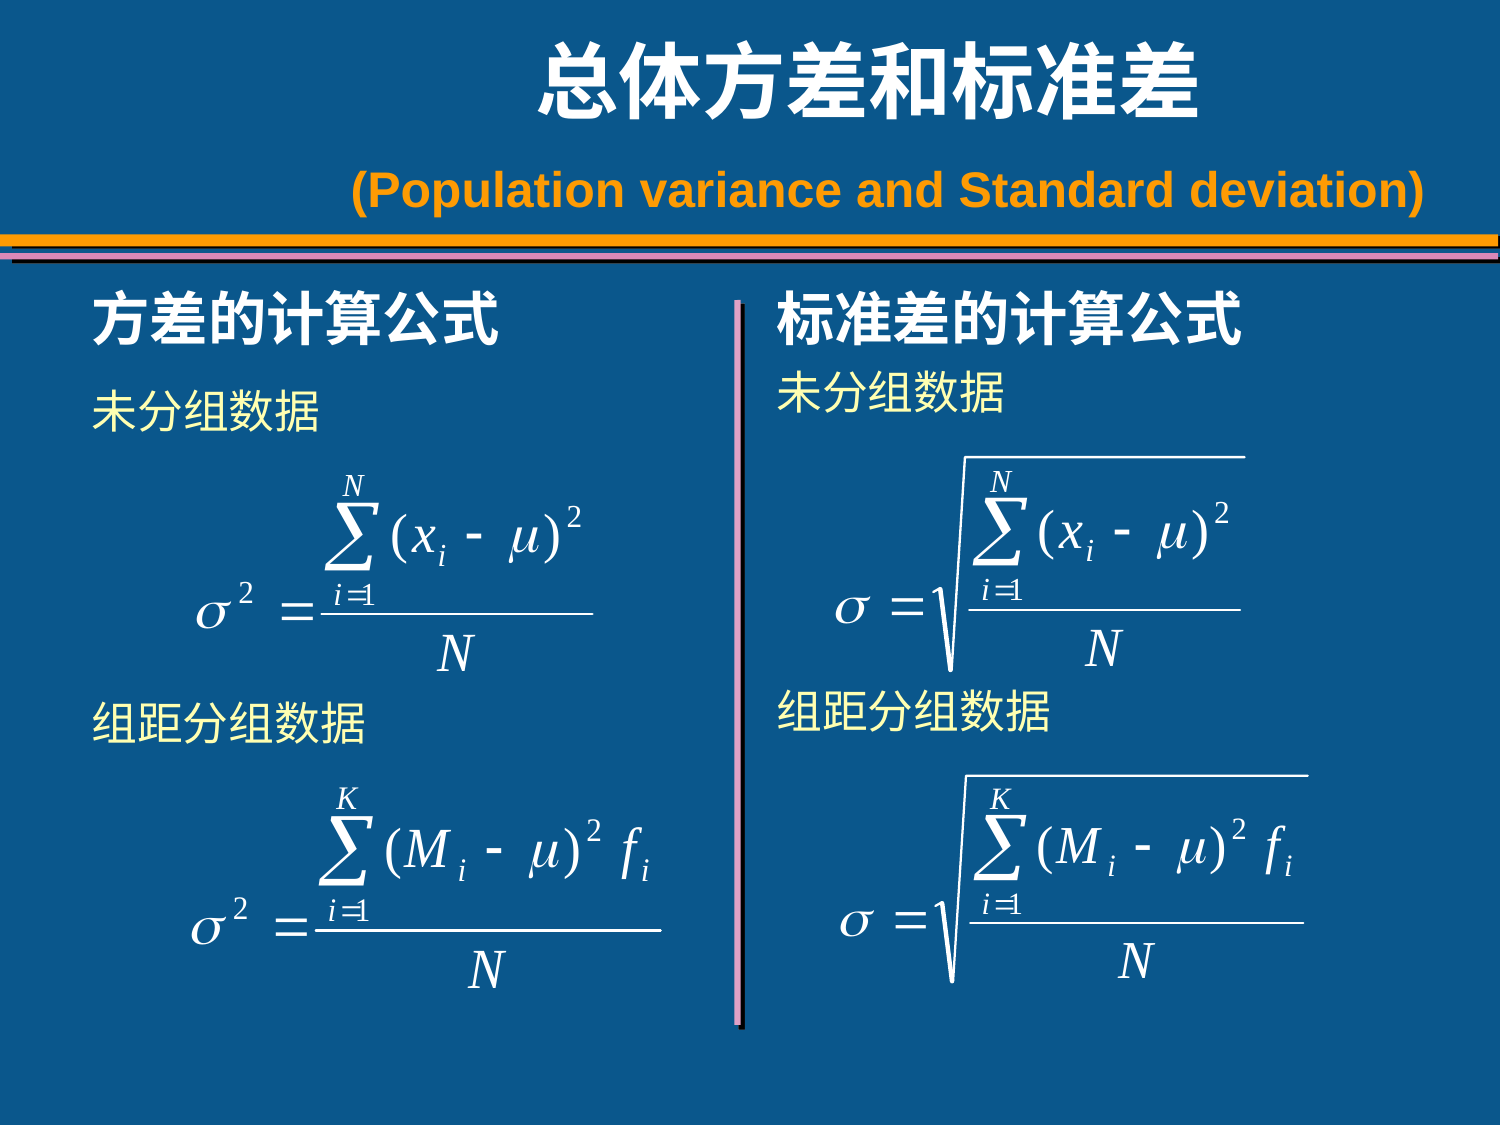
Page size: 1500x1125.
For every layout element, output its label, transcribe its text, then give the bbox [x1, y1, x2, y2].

text_box 标准差的计算公式 [761, 275, 1325, 360]
text_box 组距分组数据 [761, 675, 1137, 745]
text_box 组距分组数据 [76, 687, 440, 758]
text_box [183, 774, 670, 999]
title 总体方差和标准差 (Population variance and Standard deviation) [275, 50, 1463, 213]
text_box 方差的计算公式 [76, 275, 552, 360]
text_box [188, 462, 603, 681]
text_box 未分组数据 [76, 375, 390, 467]
list 未分组数据 [761, 362, 1052, 450]
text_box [832, 763, 1316, 992]
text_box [826, 444, 1254, 681]
